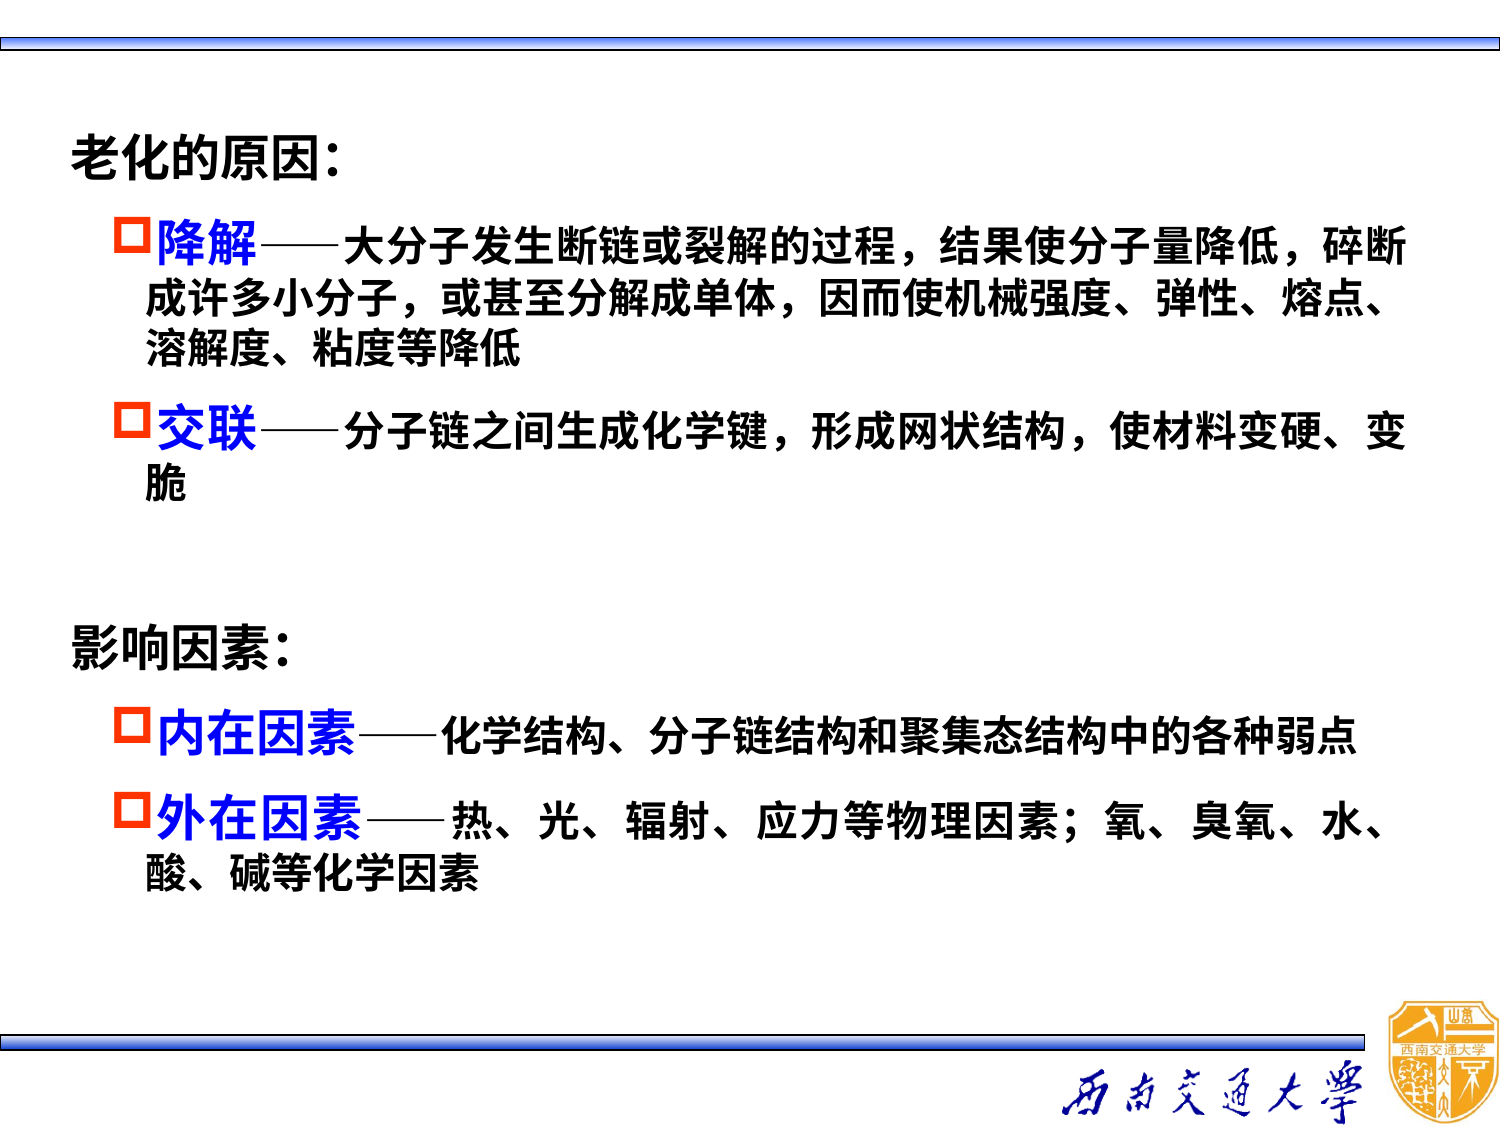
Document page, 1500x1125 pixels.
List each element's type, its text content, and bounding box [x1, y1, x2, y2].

picture [1062, 1059, 1363, 1125]
text_box 老化的原因： 降解——大分子发生断链或裂解的过程，结果使分子量降低，碎断成许多小分子，或甚至分解成单体，因而使机械强度、弹性、熔点、溶解度、粘度等降低 交联——分子链之间生成化学键，形成网状结构，使材料变硬、变脆 影响因素： 内在因素——化学结构、分子链结构和聚集态结构中的各种弱点 外在因素——热、光、辐射、应力等物理因素；氧、臭氧、水、酸、碱等化学因素 [55, 119, 1422, 905]
picture [1387, 999, 1500, 1125]
